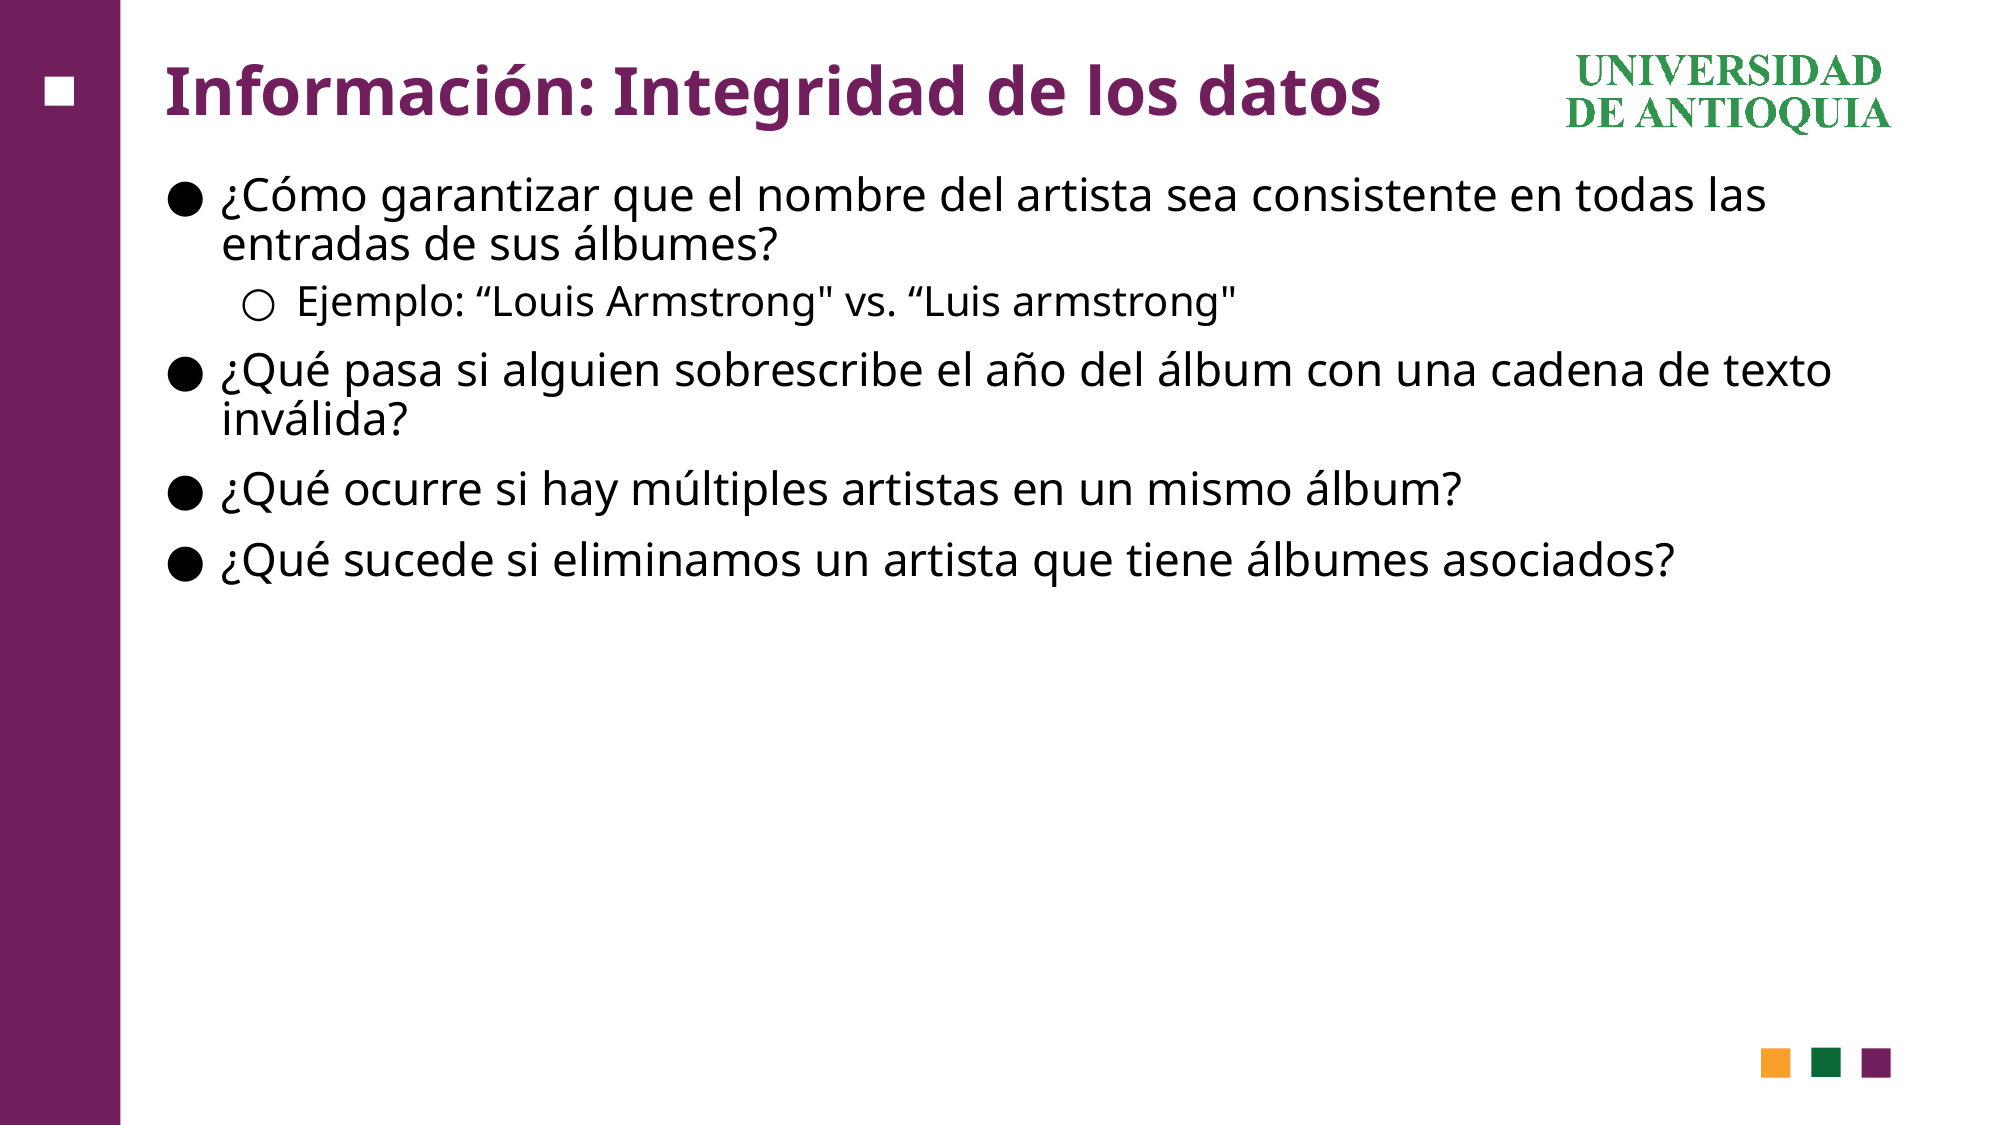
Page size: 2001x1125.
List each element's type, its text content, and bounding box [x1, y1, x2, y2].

picture [1542, 32, 1914, 150]
title Información: Integridad de los datos [150, 15, 1513, 163]
list ¿Cómo garantizar que el nombre del artista sea consistente en todas las entradas de sus álbumes? Ejemplo: “Louis Armstrong" vs. “Luis armstrong" ¿Qué pasa si alguien sobrescribe el año del álbum con una cadena de texto inválida? ¿Qué ocurre si hay múltiples artistas en un mismo álbum? ¿Qué sucede si eliminamos un artista que tiene álbumes asociados? [150, 163, 1912, 1038]
